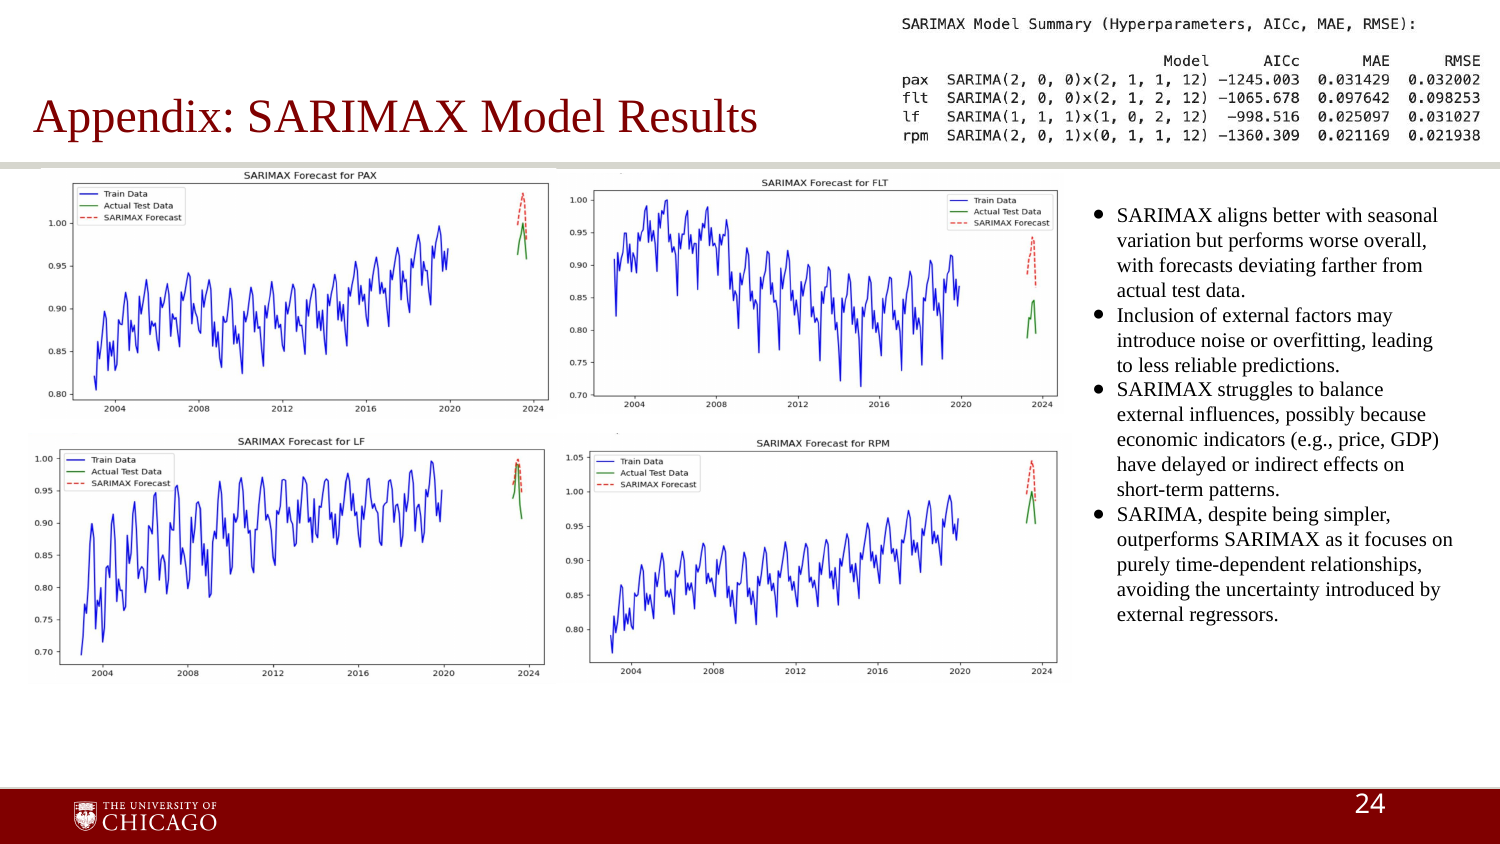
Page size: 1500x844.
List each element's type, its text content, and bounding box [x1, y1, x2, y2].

text_box Appendix: SARIMAX Model Results [17, 70, 810, 134]
picture [28, 433, 1072, 685]
slide_number ‹#› [1059, 782, 1397, 827]
picture [867, 0, 1500, 154]
text_box SARIMAX aligns better with seasonal variation but performs worse overall, with forecasts deviating farther from actual test data. Inclusion of external factors may introduce noise or overfitting, leading to less reliable predictions. SARIMAX struggles to balance external influences, possibly because economic indicators (e.g., price, GDP) have delayed or indirect effects on short-term patterns. SARIMA, despite being simpler, outperforms SARIMAX as it focuses on purely time-dependent relationships, avoiding the uncertainty introduced by external regressors. [1067, 186, 1470, 755]
picture [58, 785, 232, 844]
picture [40, 167, 1065, 419]
